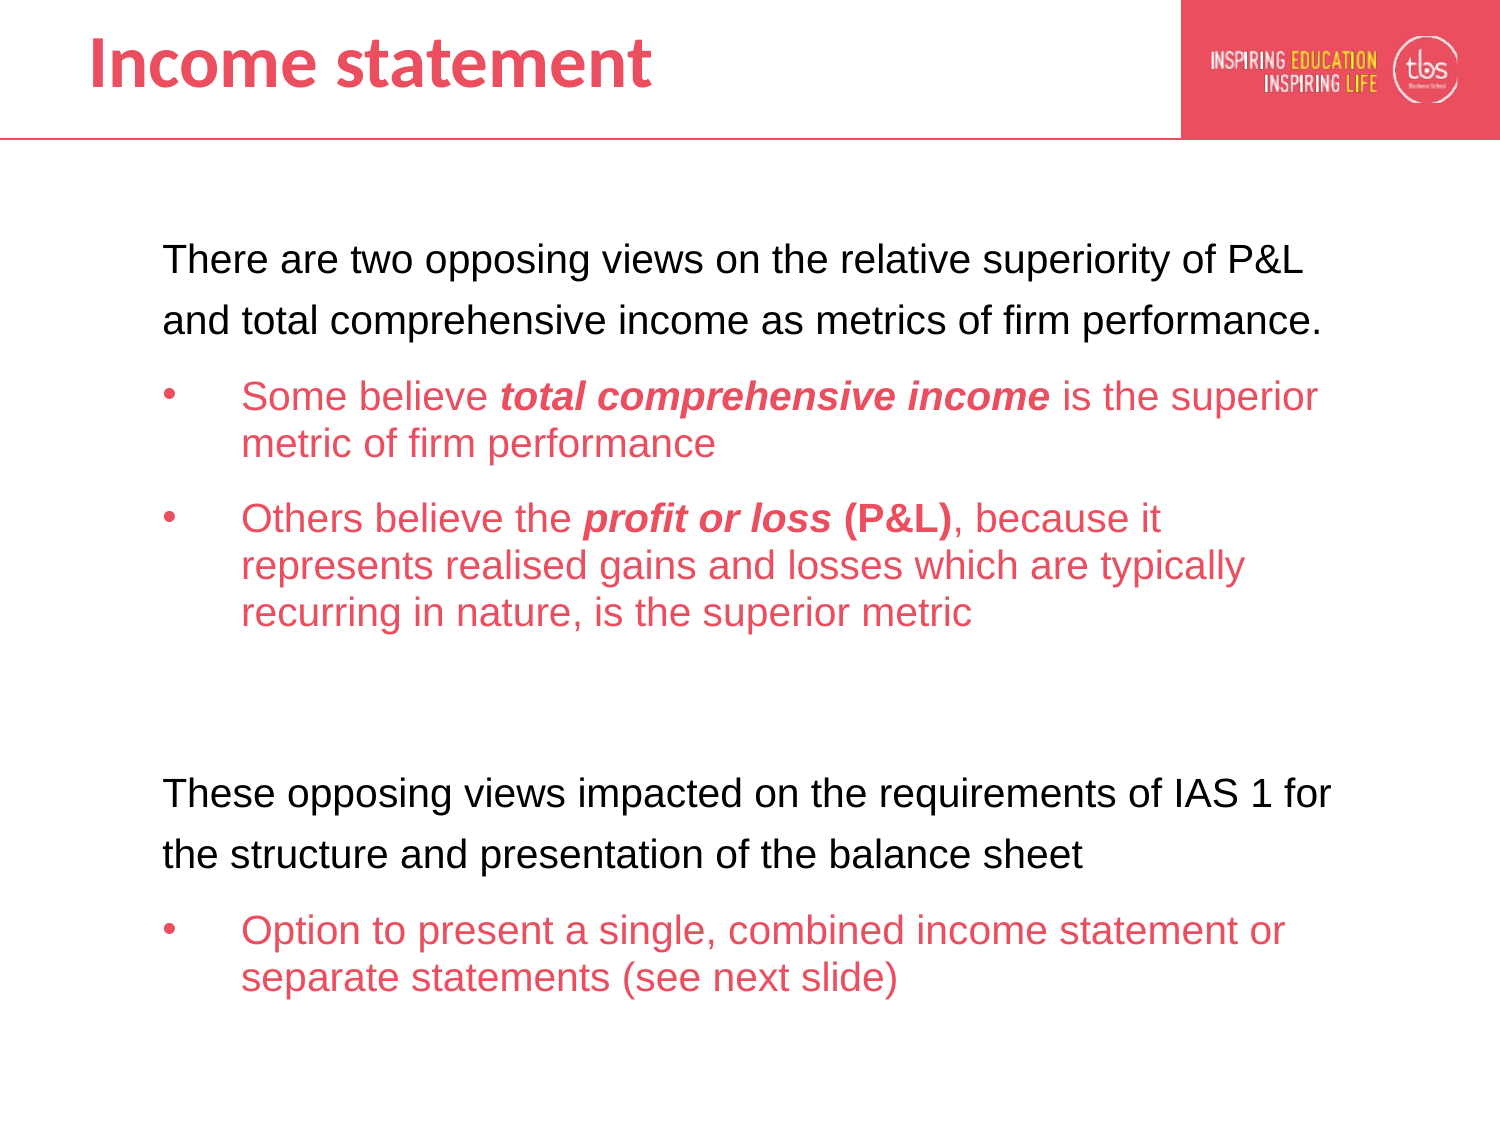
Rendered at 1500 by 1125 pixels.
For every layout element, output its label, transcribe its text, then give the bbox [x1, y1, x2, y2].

list There are two opposing views on the relative superiority of P&L and total comprehensive income as metrics of firm performance. Some believe total comprehensive income is the superior metric of firm performance Others believe the profit or loss (P&L), because it represents realised gains and losses which are typically recurring in nature, is the superior metric These opposing views impacted on the requirements of IAS 1 for the structure and presentation of the balance sheet Option to present a single, combined income statement or separate statements (see next slide) [73, 212, 1427, 1031]
title Income statement [0, 14, 1040, 129]
